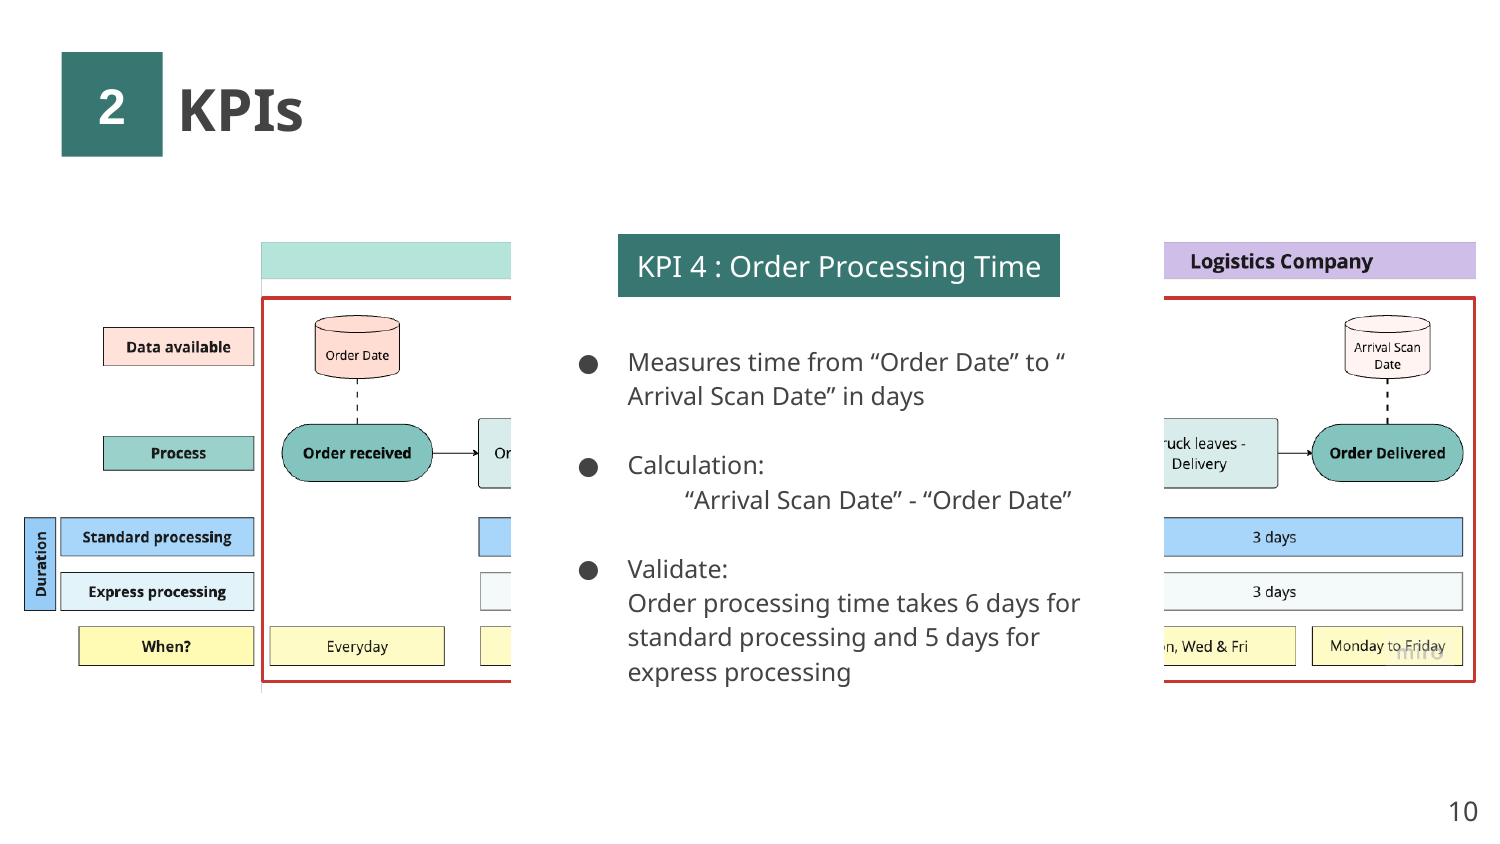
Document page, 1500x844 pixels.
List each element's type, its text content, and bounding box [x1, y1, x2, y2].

picture [23, 242, 511, 694]
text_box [511, 188, 1164, 750]
slide_number ‹#› [1403, 779, 1494, 844]
picture [1164, 242, 1476, 694]
text_box 2 [61, 52, 163, 157]
title KPIs [163, 57, 940, 152]
